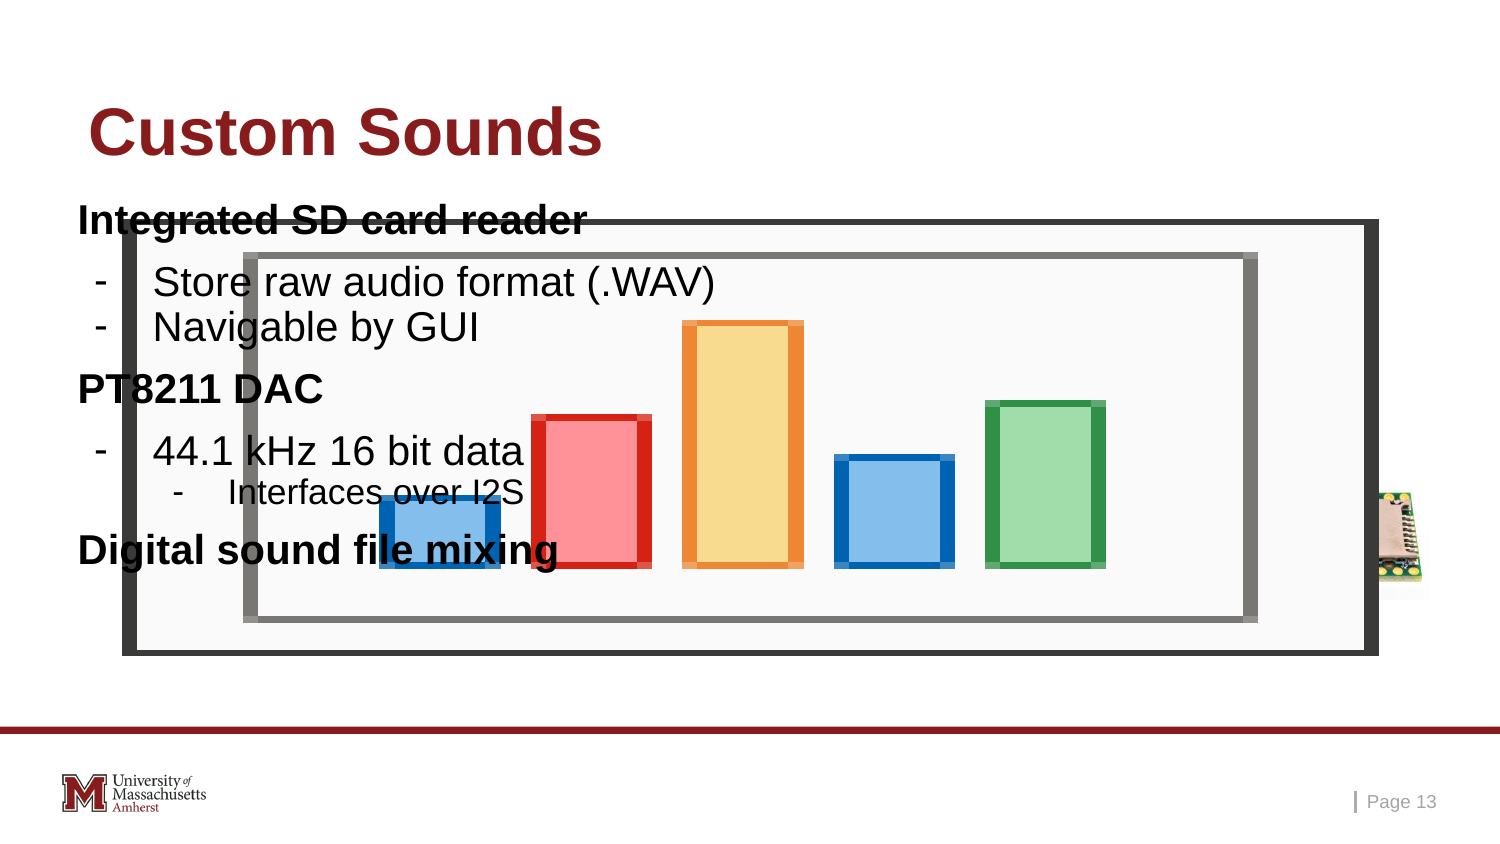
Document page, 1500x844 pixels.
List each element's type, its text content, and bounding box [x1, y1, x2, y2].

picture [62, 774, 206, 812]
slide_number Page ‹#› [1355, 791, 1475, 812]
title Custom Sounds [77, 91, 1425, 176]
text_box Integrated SD card reader Store raw audio format (.WAV) Navigable by GUI PT8211 DAC 44.1 kHz 16 bit data Interfaces over I2S Digital sound file mixing [77, 199, 1425, 677]
picture [812, 427, 1429, 601]
